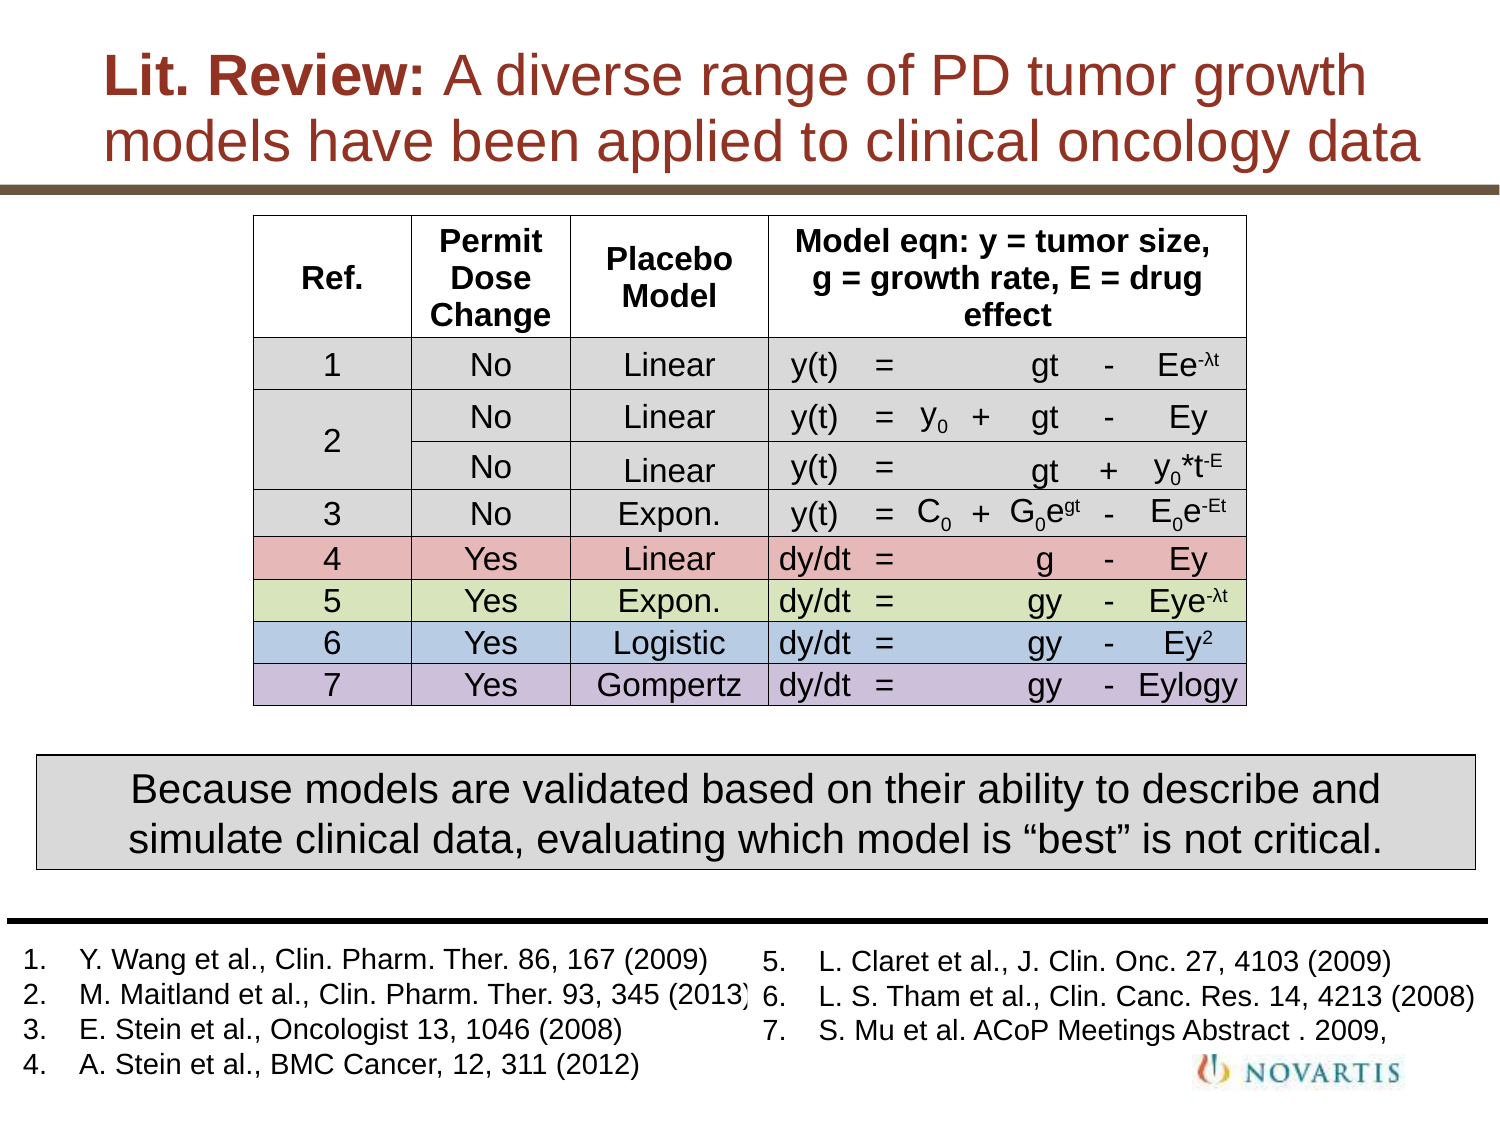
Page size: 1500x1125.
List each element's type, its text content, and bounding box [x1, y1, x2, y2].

table_cell dy/dt [769, 537, 861, 579]
table_cell g [1002, 537, 1088, 579]
table_cell Ey [1130, 537, 1246, 579]
table_cell 1 [254, 338, 411, 389]
table_cell = [861, 664, 908, 705]
table_cell 7 [254, 664, 411, 705]
table_cell Eylogy [1130, 664, 1246, 705]
table_cell dy/dt [769, 580, 861, 621]
table_cell + [1088, 442, 1130, 489]
table_cell dy/dt [769, 622, 861, 663]
table_cell Yes [412, 664, 570, 705]
table_cell [908, 622, 960, 663]
table_cell = [861, 490, 908, 536]
table_cell [908, 338, 960, 389]
table_header Model eqn: y = tumor size, g = growth rate, E = drug effect [769, 216, 1246, 337]
table_header Permit Dose Change [412, 216, 570, 337]
table_cell Yes [412, 580, 570, 621]
table_cell y0 [908, 390, 960, 441]
table_cell = [861, 622, 908, 663]
table_cell y(t) [769, 442, 861, 489]
table_cell - [1088, 537, 1130, 579]
table_cell Linear [571, 390, 768, 441]
table_cell = [861, 580, 908, 621]
table_cell Yes [412, 622, 570, 663]
table_cell Gompertz [571, 664, 768, 705]
table_cell y(t) [769, 338, 861, 389]
table_cell 6 [254, 622, 411, 663]
table_cell 3 [254, 490, 411, 536]
table_header Ref. [254, 216, 411, 337]
table_cell dy/dt [769, 664, 861, 705]
table_cell y0*t-E [1130, 442, 1246, 489]
table_cell [908, 442, 960, 489]
table_cell [960, 442, 1002, 489]
table_cell [960, 664, 1002, 705]
table_cell [960, 537, 1002, 579]
table_cell Expon. [571, 580, 768, 621]
table_cell Ee-λt [1130, 338, 1246, 389]
table_cell [960, 580, 1002, 621]
table_header Placebo Model [571, 216, 768, 337]
table_cell Eye-λt [1130, 580, 1246, 621]
table_cell Yes [412, 537, 570, 579]
table_cell No [412, 442, 570, 489]
table_cell Expon. [571, 490, 768, 536]
table_cell - [1088, 490, 1130, 536]
table_cell y(t) [769, 490, 861, 536]
table_cell gy [1002, 622, 1088, 663]
table_cell No [412, 390, 570, 441]
table_cell Linear [571, 537, 768, 579]
table_cell Logistic [571, 622, 768, 663]
table_cell y(t) [769, 390, 861, 441]
table_cell - [1088, 664, 1130, 705]
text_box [7, 932, 1500, 1090]
table_cell = [861, 442, 908, 489]
table_cell Linear [571, 442, 768, 489]
table_cell Ey [1130, 390, 1246, 441]
table_cell + [960, 390, 1002, 441]
table_cell - [1088, 622, 1130, 663]
title Lit. Review: A diverse range of PD tumor growth models have been applied to clinical oncology data [88, 100, 1449, 183]
table_cell - [1088, 338, 1130, 389]
table_cell [960, 338, 1002, 389]
table_cell 2 [254, 390, 411, 489]
text_box Because models are validated based on their ability to describe and simulate clinical data, evaluating which model is “best” is not critical. [36, 754, 1476, 870]
table_cell + [960, 490, 1002, 536]
table_cell 4 [254, 537, 411, 579]
table_cell gt [1002, 442, 1088, 489]
table_cell [908, 580, 960, 621]
table_cell 5 [254, 580, 411, 621]
table_cell C0 [908, 490, 960, 536]
table_cell No [412, 338, 570, 389]
table_cell - [1088, 580, 1130, 621]
table_cell No [412, 490, 570, 536]
table_cell G0egt [1002, 490, 1088, 536]
table_cell gy [1002, 664, 1088, 705]
table_cell gt [1002, 338, 1088, 389]
table_cell = [861, 537, 908, 579]
table_cell [908, 664, 960, 705]
table_cell - [1088, 390, 1130, 441]
table_cell [960, 622, 1002, 663]
table_cell gt [1002, 390, 1088, 441]
table_cell [908, 537, 960, 579]
table_cell gy [1002, 580, 1088, 621]
table_cell = [861, 338, 908, 389]
table_cell = [861, 390, 908, 441]
table_cell E0e-Et [1130, 490, 1246, 536]
table_cell Linear [571, 338, 768, 389]
table_cell Ey2 [1130, 622, 1246, 663]
